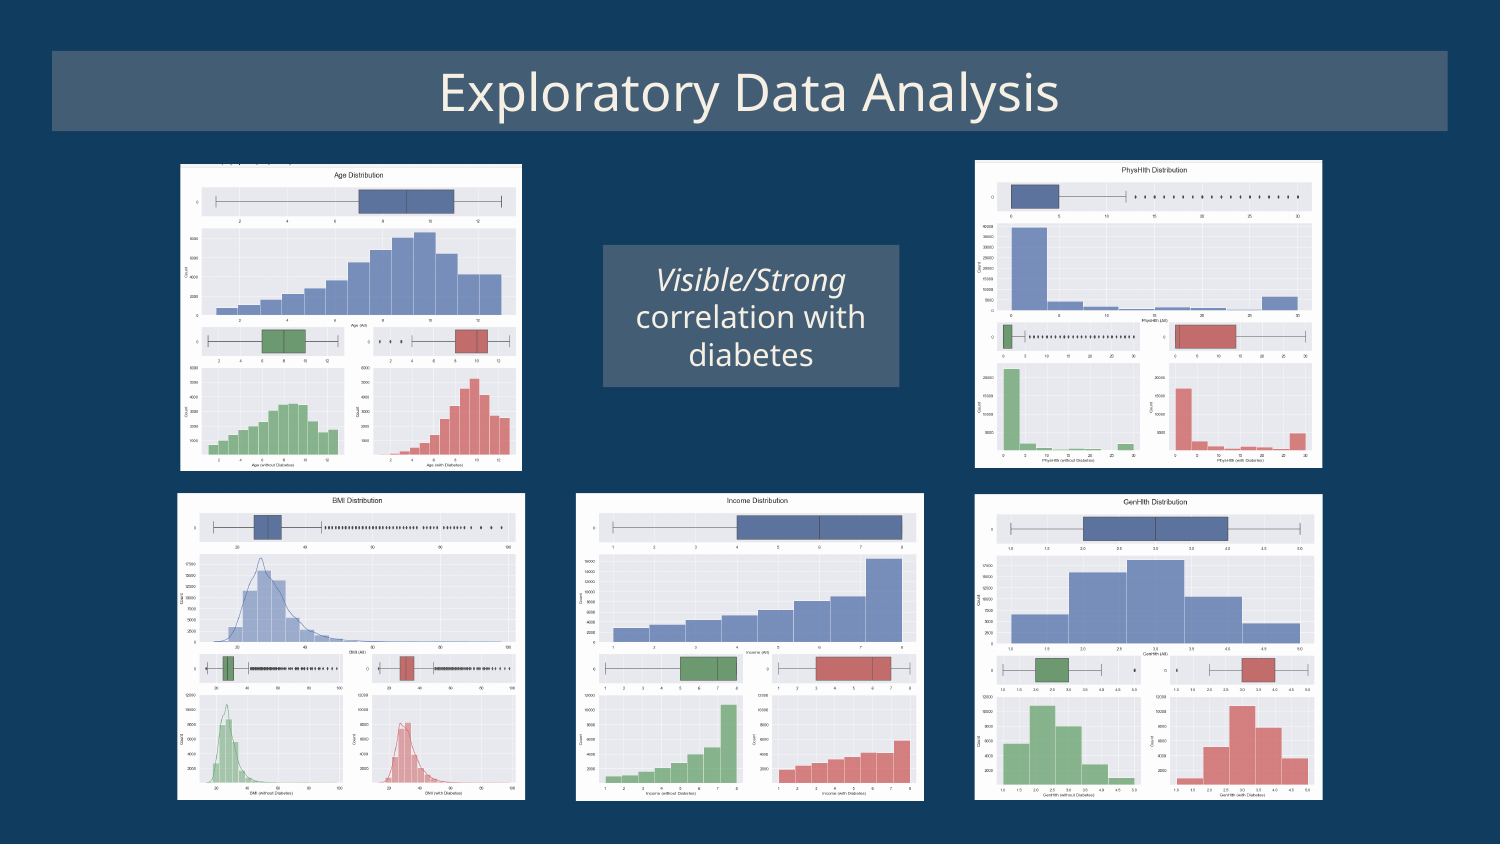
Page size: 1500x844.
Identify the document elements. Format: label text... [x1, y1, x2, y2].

picture [575, 493, 925, 801]
picture [974, 493, 1323, 800]
text_box [52, 50, 1448, 132]
text_box Visible/Strong correlation with diabetes [603, 244, 900, 388]
text_box Exploratory Data Analysis [116, 57, 1384, 124]
picture [177, 493, 526, 800]
picture [180, 163, 523, 471]
picture [974, 160, 1323, 468]
